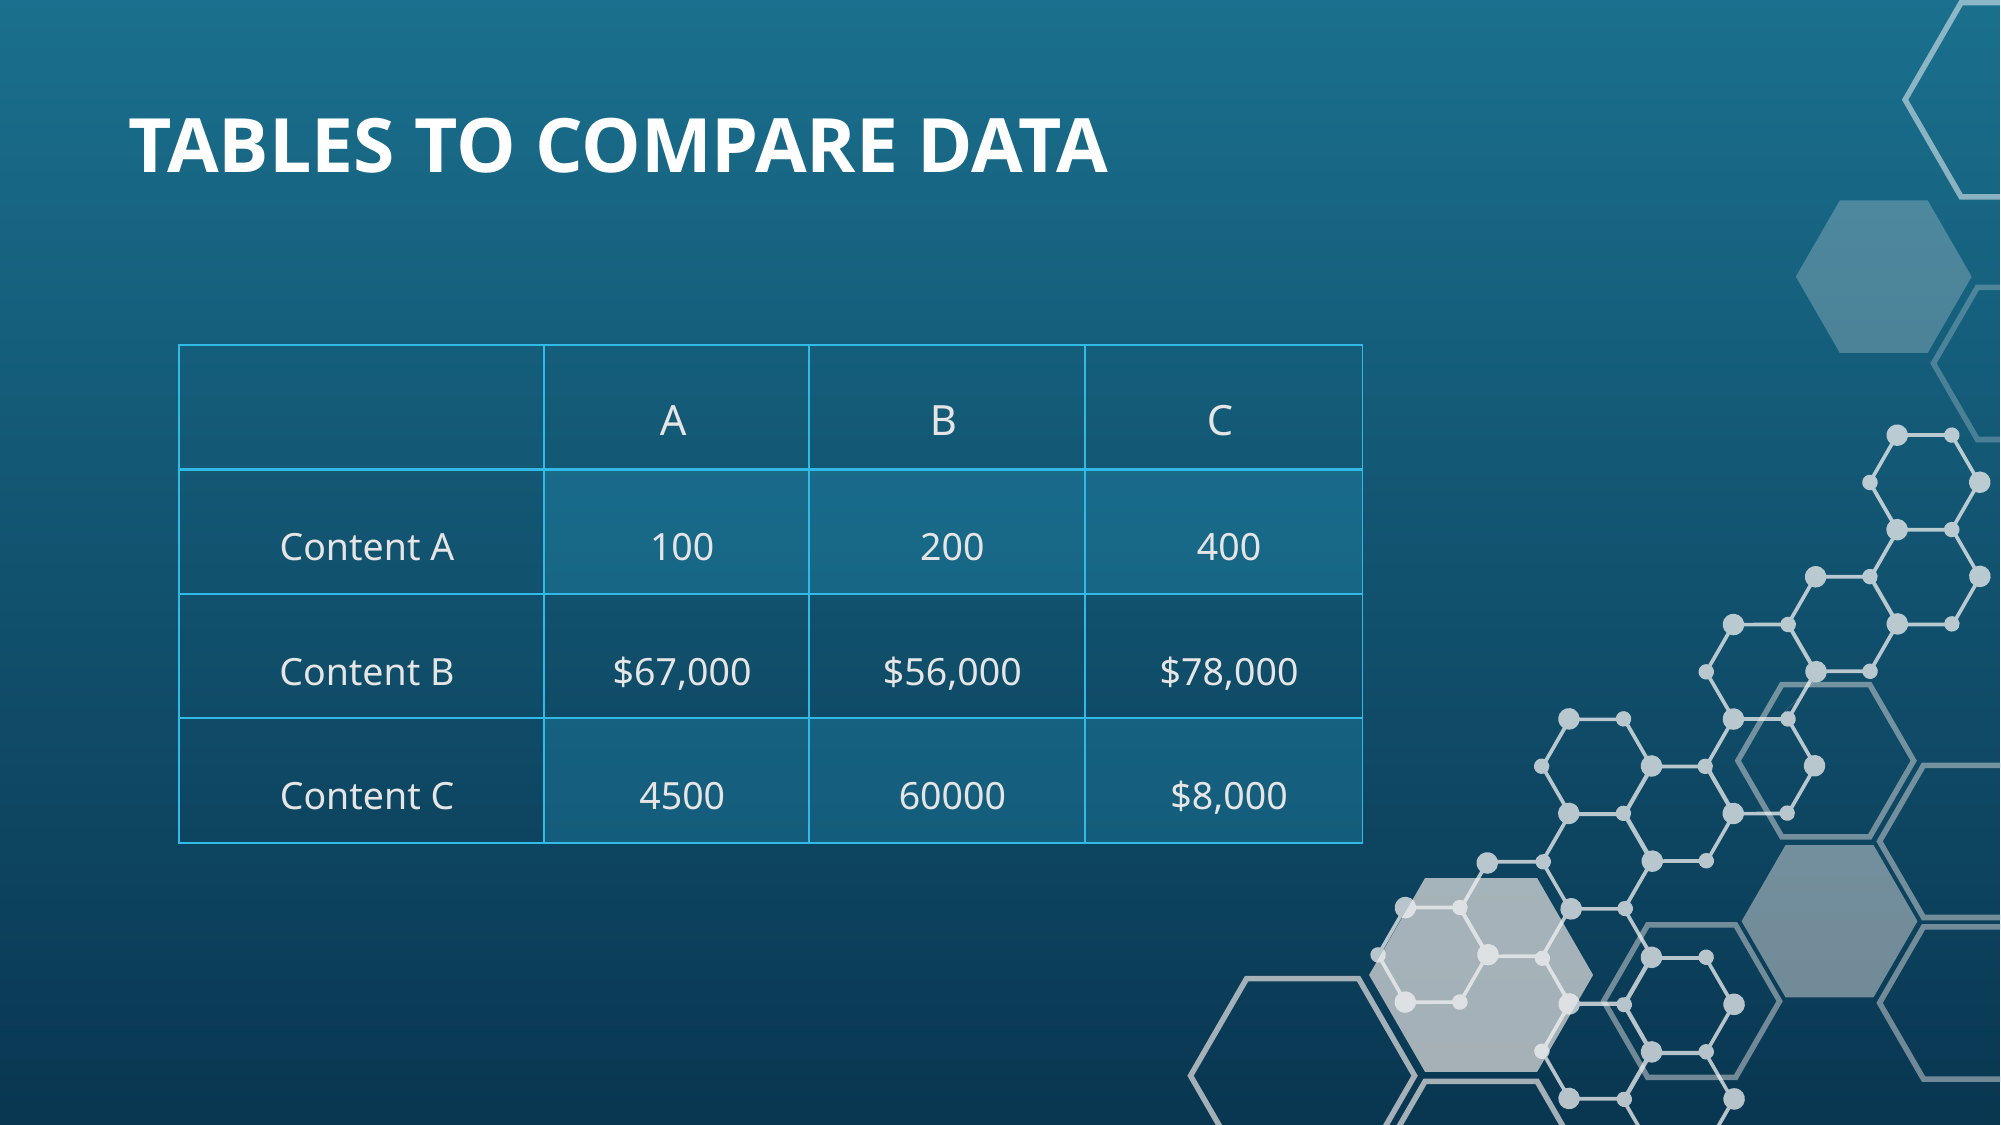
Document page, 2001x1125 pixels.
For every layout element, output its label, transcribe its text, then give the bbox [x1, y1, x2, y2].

table_cell Content A [180, 471, 543, 593]
table_header [180, 346, 543, 468]
table_cell Content B [180, 595, 543, 717]
table_cell 60000 [810, 719, 1084, 842]
table_cell 4500 [545, 719, 808, 842]
table_cell 100 [545, 471, 808, 593]
table_cell 200 [810, 471, 1084, 593]
table_header B [810, 346, 1084, 468]
table_header A [545, 346, 808, 468]
text_box TABLES TO COMPARE DATA [114, 90, 1144, 195]
table_cell Content C [180, 719, 543, 842]
table_cell 400 [1086, 471, 1362, 593]
table_cell $78,000 [1086, 595, 1362, 717]
table_cell $56,000 [810, 595, 1084, 717]
table_header C [1086, 346, 1362, 468]
table_cell $67,000 [545, 595, 808, 717]
table_cell $8,000 [1086, 719, 1362, 842]
